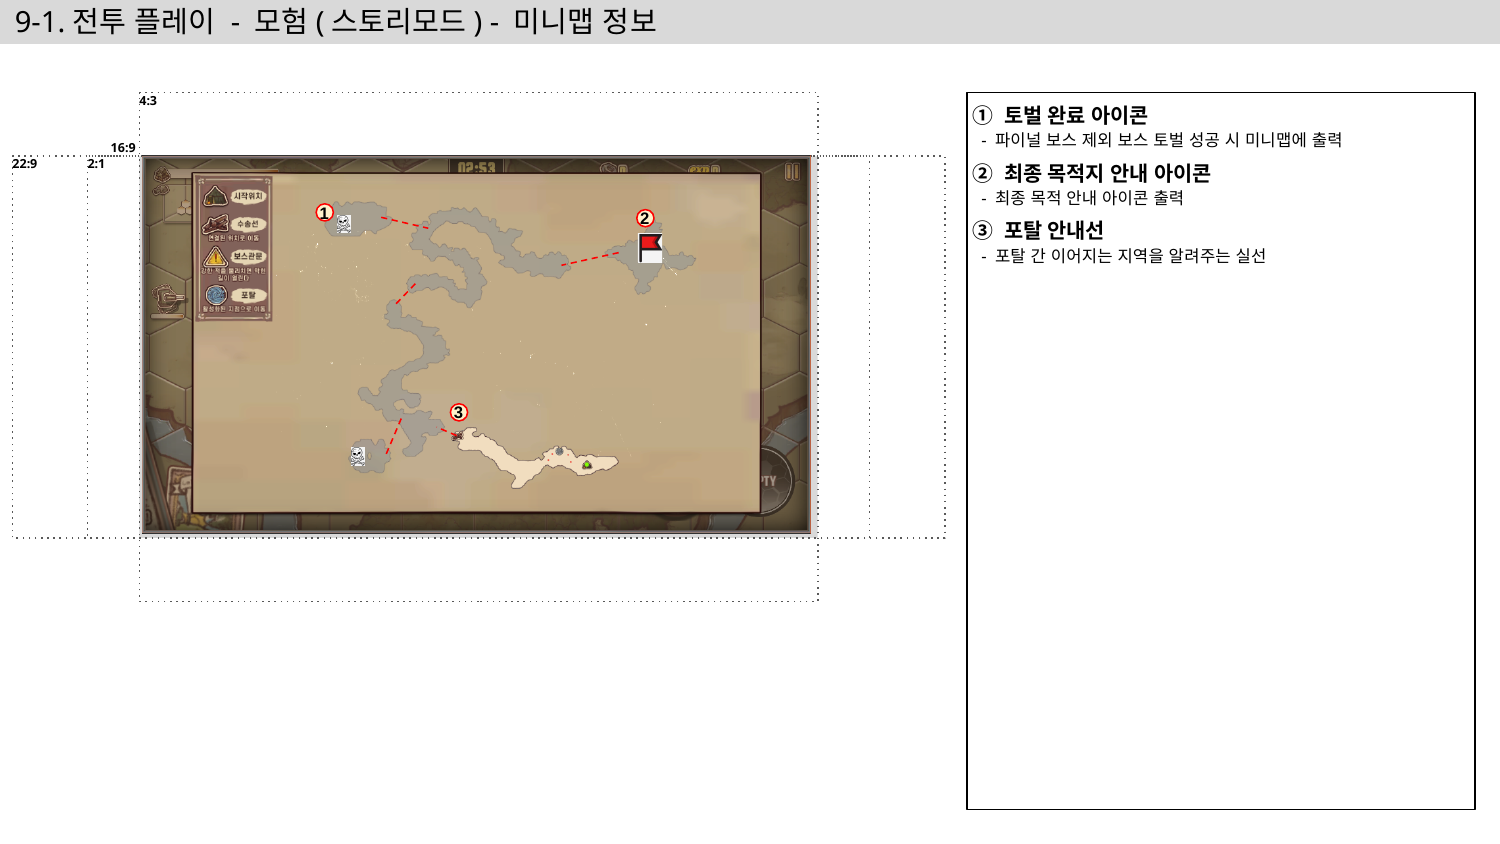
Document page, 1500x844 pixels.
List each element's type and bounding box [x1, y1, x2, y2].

text_box [380, 217, 429, 229]
text_box [394, 283, 416, 305]
text_box [561, 252, 619, 266]
title [0, 0, 1500, 44]
text_box [625, 203, 656, 234]
text_box [436, 397, 470, 436]
picture [141, 154, 812, 534]
list [966, 92, 1476, 810]
text_box [304, 197, 335, 228]
text_box [386, 417, 402, 455]
